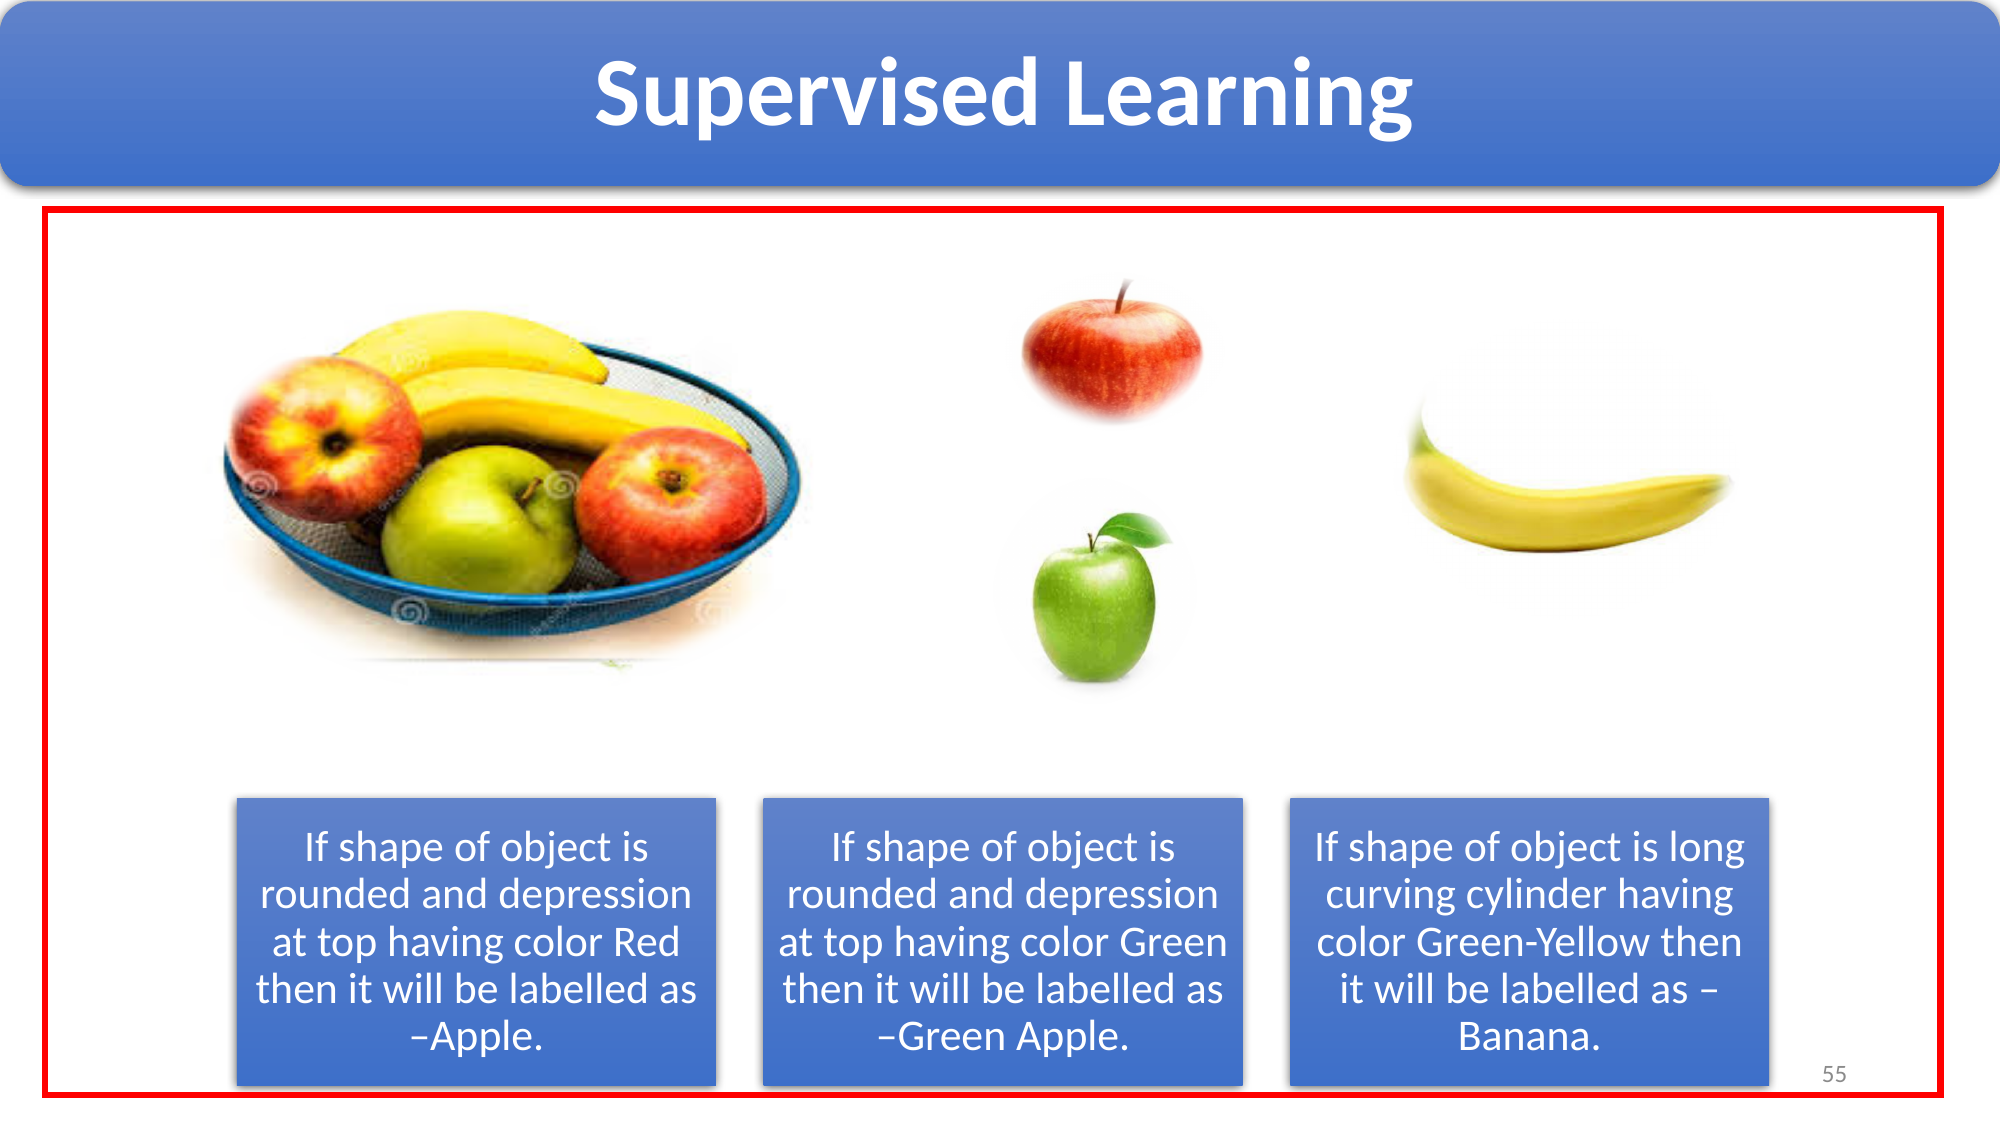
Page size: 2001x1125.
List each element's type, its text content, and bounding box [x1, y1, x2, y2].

slide_number 55 [1412, 1096, 1863, 1103]
text_box [44, 208, 1941, 1096]
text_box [54, 798, 1952, 1086]
picture [1390, 316, 1742, 622]
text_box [0, 0, 2000, 188]
picture [999, 269, 1230, 434]
picture [989, 473, 1201, 709]
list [183, 287, 840, 698]
